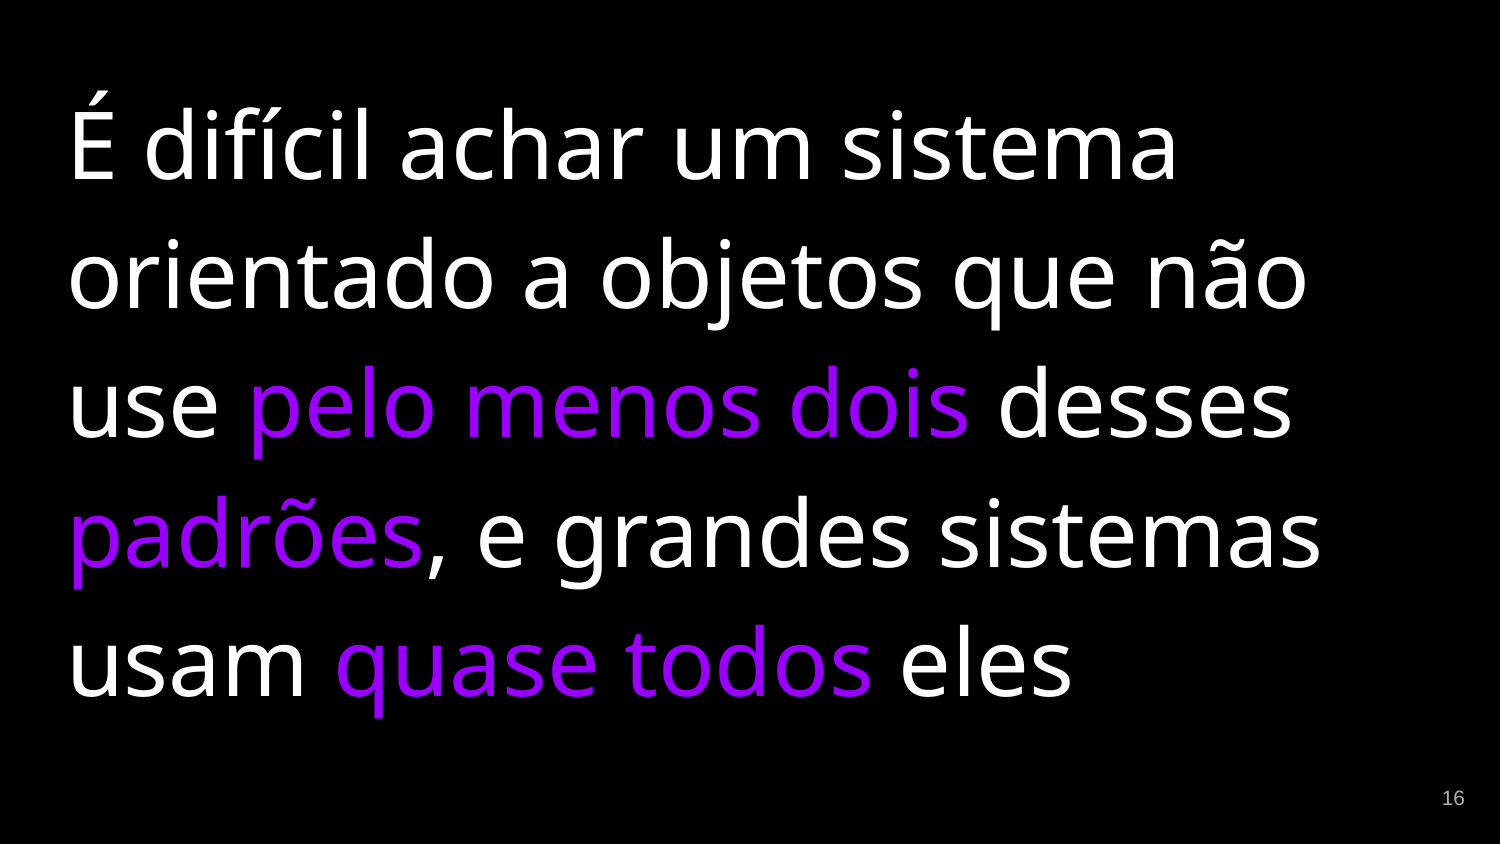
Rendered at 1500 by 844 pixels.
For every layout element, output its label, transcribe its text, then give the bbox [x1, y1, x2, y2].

list É difícil achar um sistema orientado a objetos que não use pelo menos dois desses padrões, e grandes sistemas usam quase todos eles [51, 53, 1449, 750]
slide_number ‹#› [1389, 764, 1480, 830]
